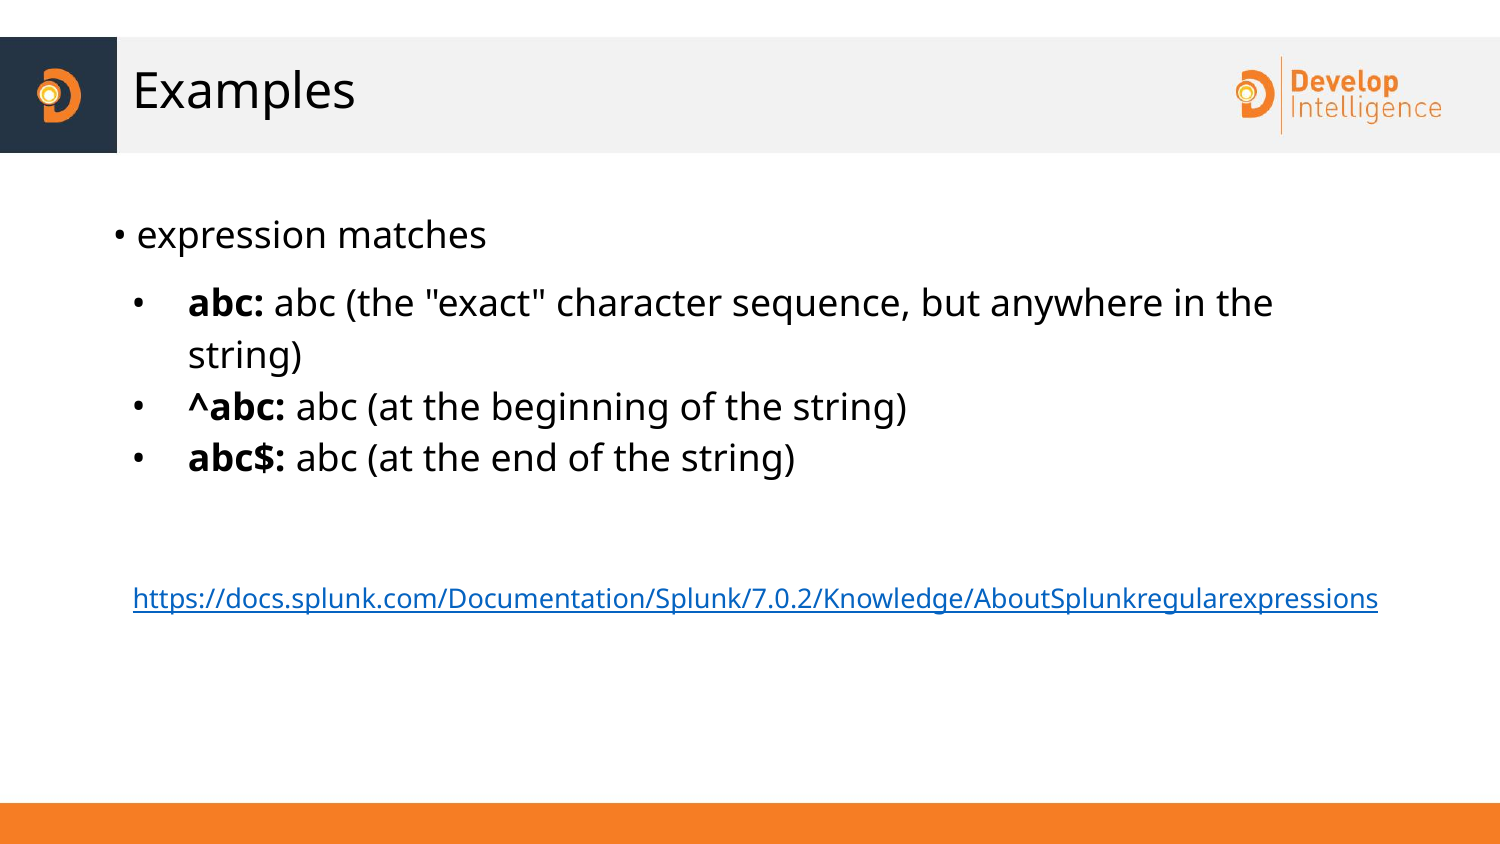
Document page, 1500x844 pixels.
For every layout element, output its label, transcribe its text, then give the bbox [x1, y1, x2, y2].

title Examples [19, 36, 1396, 149]
picture [0, 0, 1500, 844]
list • expression matches abc: abc (the "exact" character sequence, but anywhere in the string) ^abc: abc (at the beginning of the string) abc$: abc (at the end of the string) https://docs.splunk.com/Documentation/Splunk/7.0.2/Knowledge/AboutSplunkregularexpressions [101, 198, 1396, 762]
